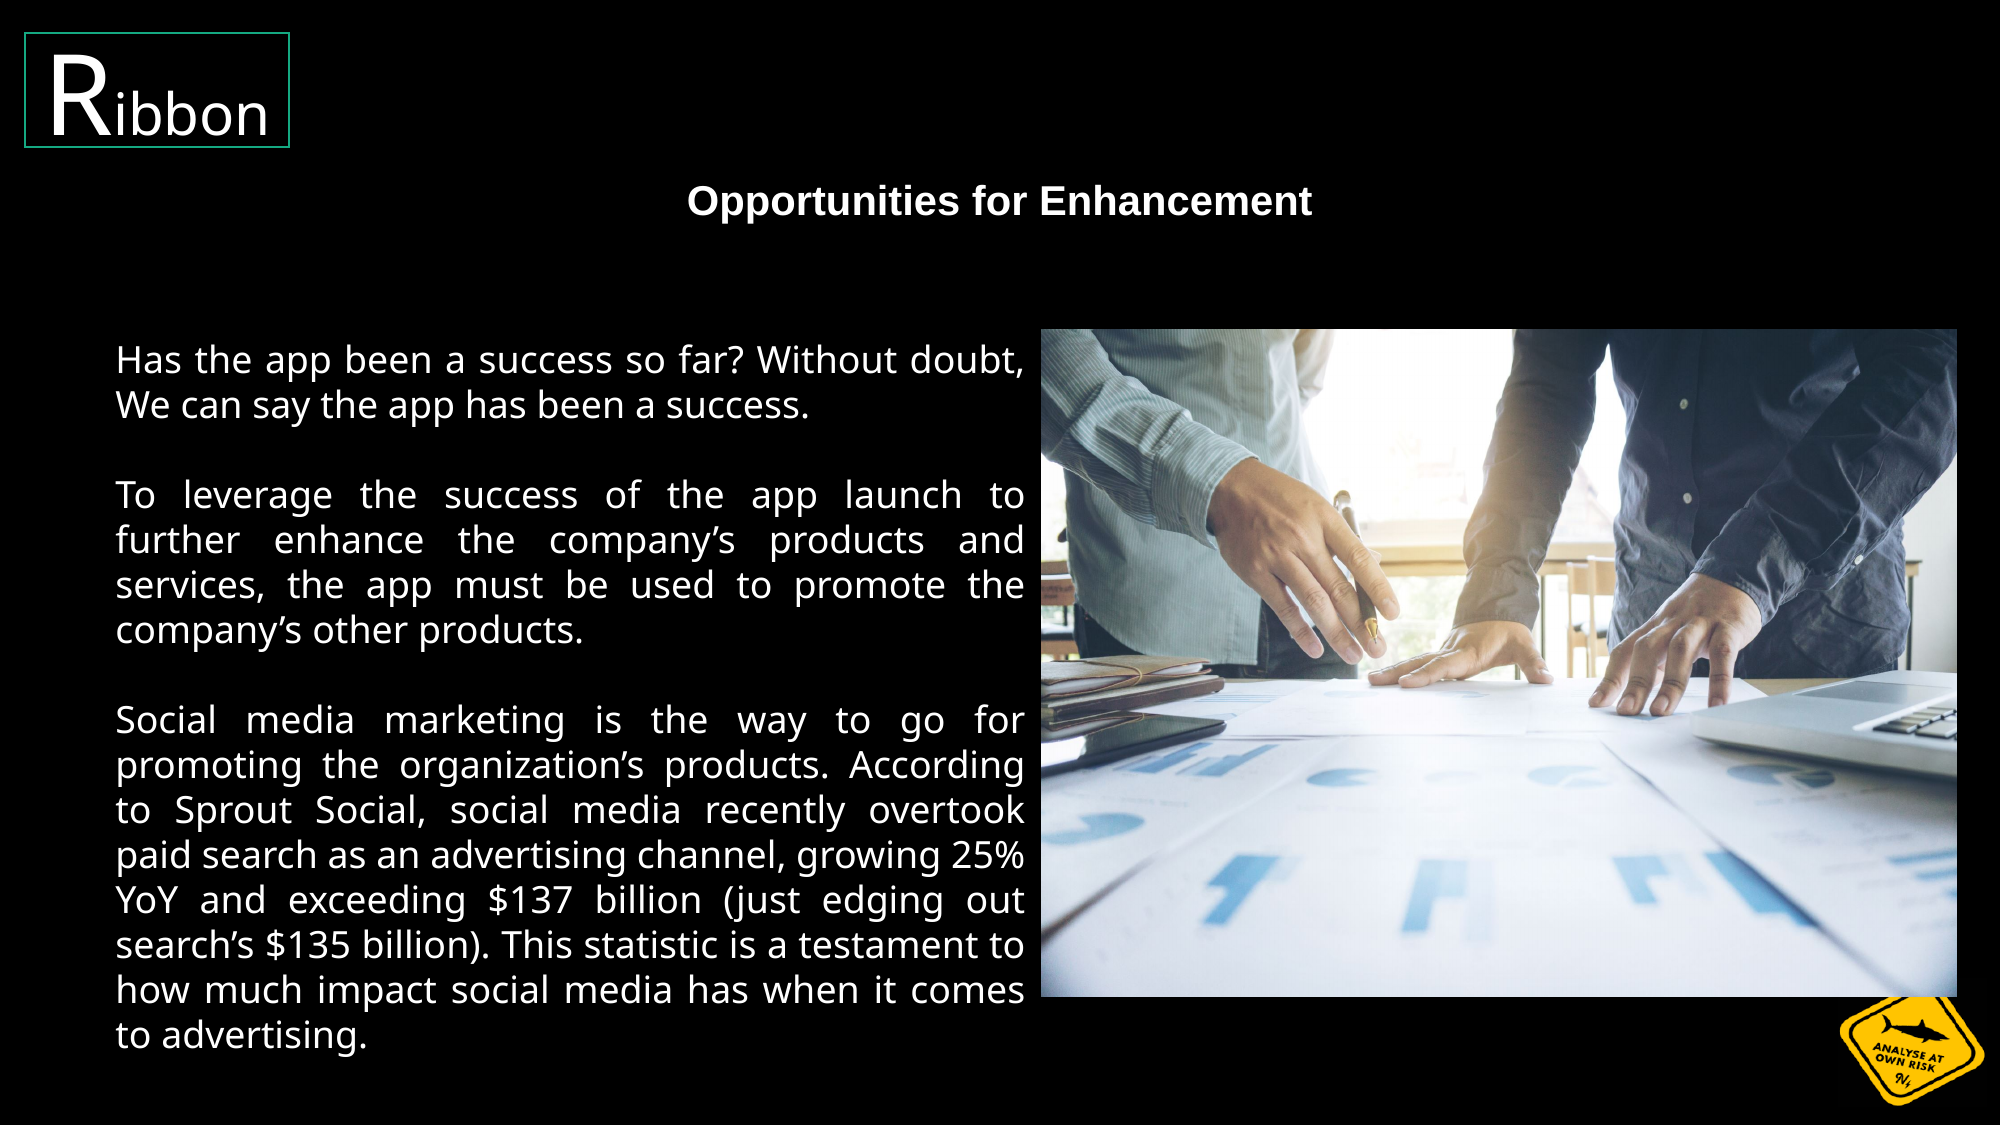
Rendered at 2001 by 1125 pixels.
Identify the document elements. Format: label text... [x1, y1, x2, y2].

text_box Opportunities for Enhancement [623, 166, 1377, 232]
text_box Has the app been a success so far? Without doubt, We can say the app has been a success. To leverage the success of the app launch to further enhance the company’s products and services, the app must be used to promote the company’s other products. Social media marketing is the way to go for promoting the organization’s products. According to Sprout Social, social media recently overtook paid search as an advertising channel, growing 25% YoY and exceeding $137 billion (just edging out search’s $135 billion). This statistic is a testament to how much impact social media has when it comes to advertising. [100, 329, 1041, 1064]
picture [1040, 329, 1987, 1107]
text_box Ribbon [24, 32, 290, 148]
